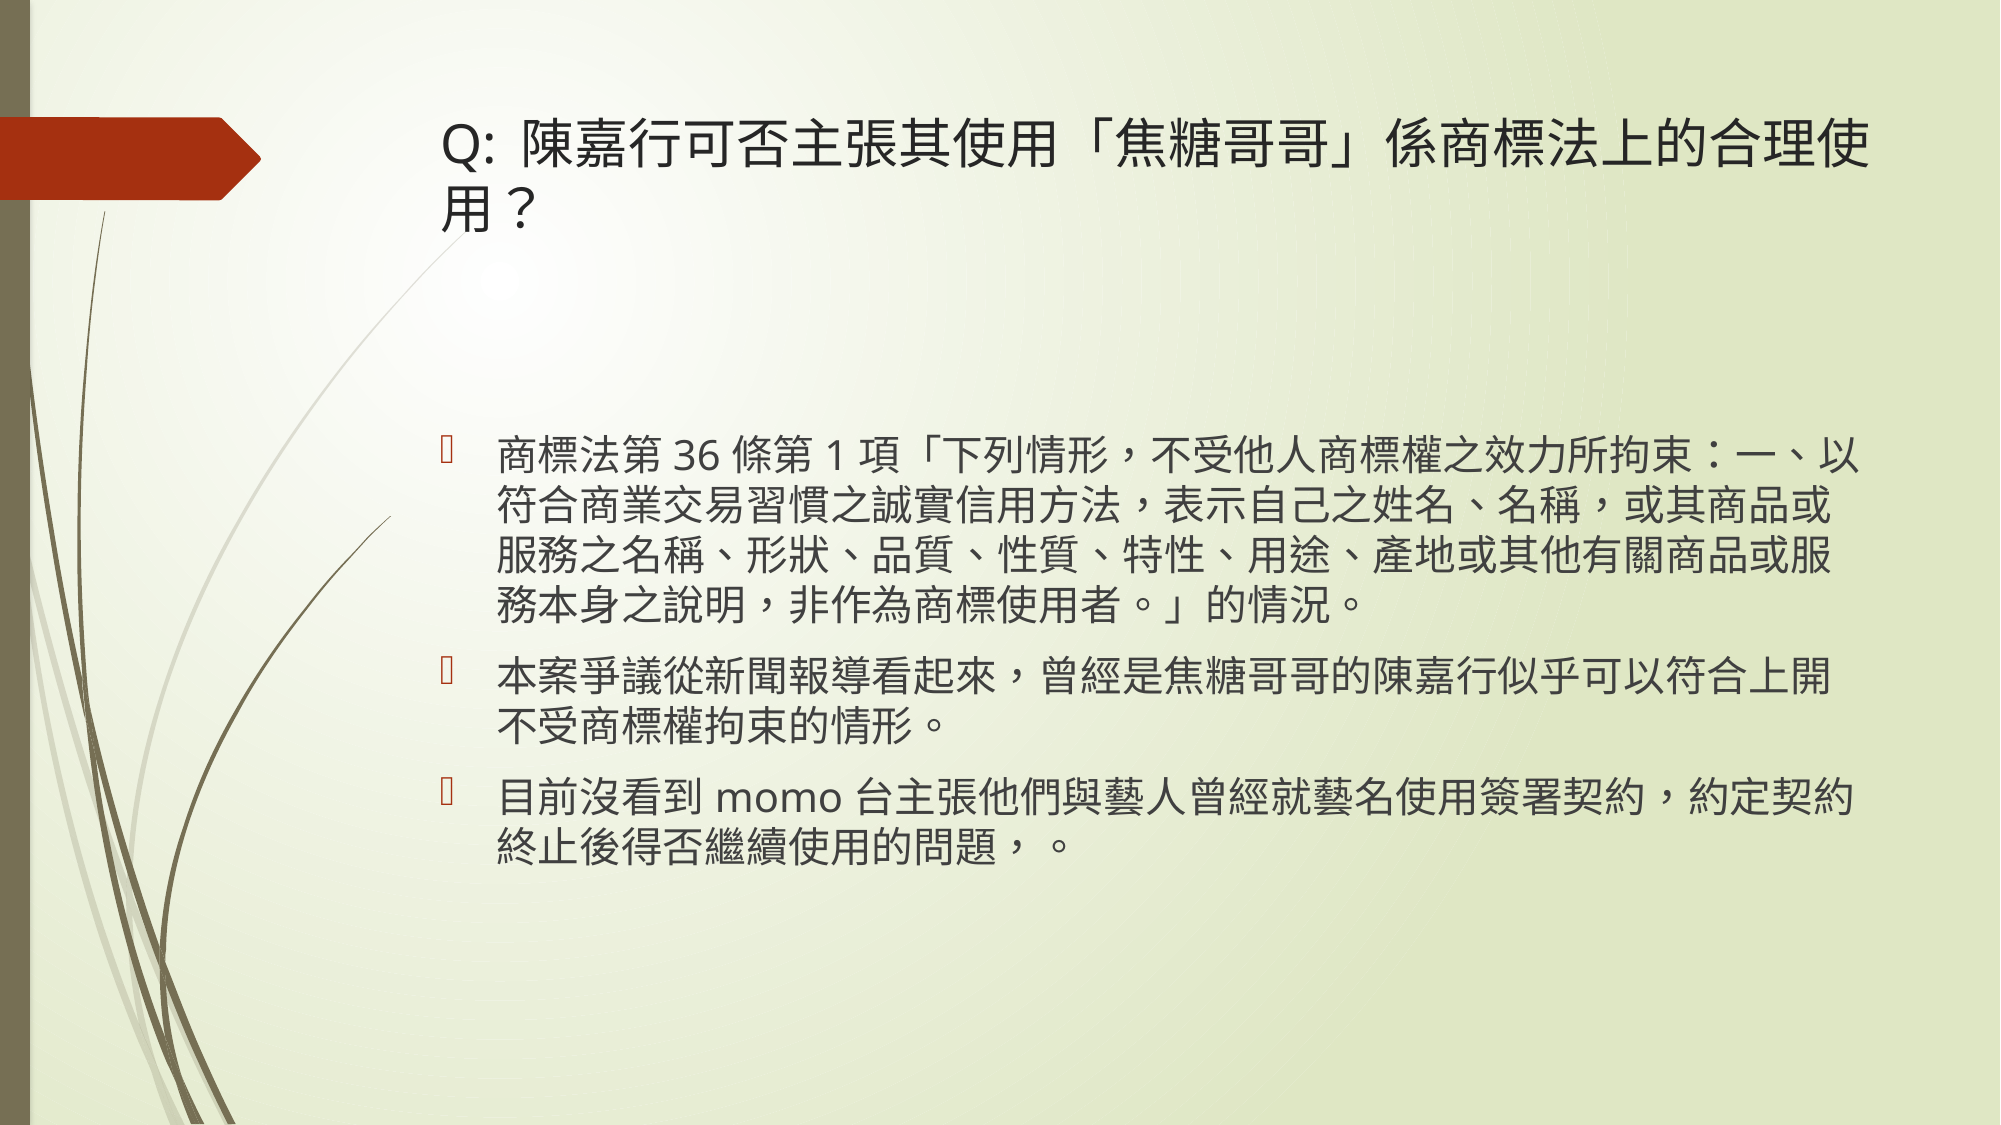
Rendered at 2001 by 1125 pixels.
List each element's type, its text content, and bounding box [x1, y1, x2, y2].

title Q: 陳嘉行可否主張其使用「焦糖哥哥」係商標法上的合理使用？ [425, 102, 1888, 313]
list 商標法第36條第1項「下列情形，不受他人商標權之效力所拘束：一、以符合商業交易習慣之誠實信用方法，表示自己之姓名、名稱，或其商品或服務之名稱、形狀、品質、性質、特性、用途、產地或其他有關商品或服務本身之說明，非作為商標使用者。」的情況。 本案爭議從新聞報導看起來，曾經是焦糖哥哥的陳嘉行似乎可以符合上開不受商標權拘束的情形。 目前沒看到momo台主張他們與藝人曾經就藝名使用簽署契約，約定契約終止後得否繼續使用的問題，。 [424, 350, 1888, 970]
